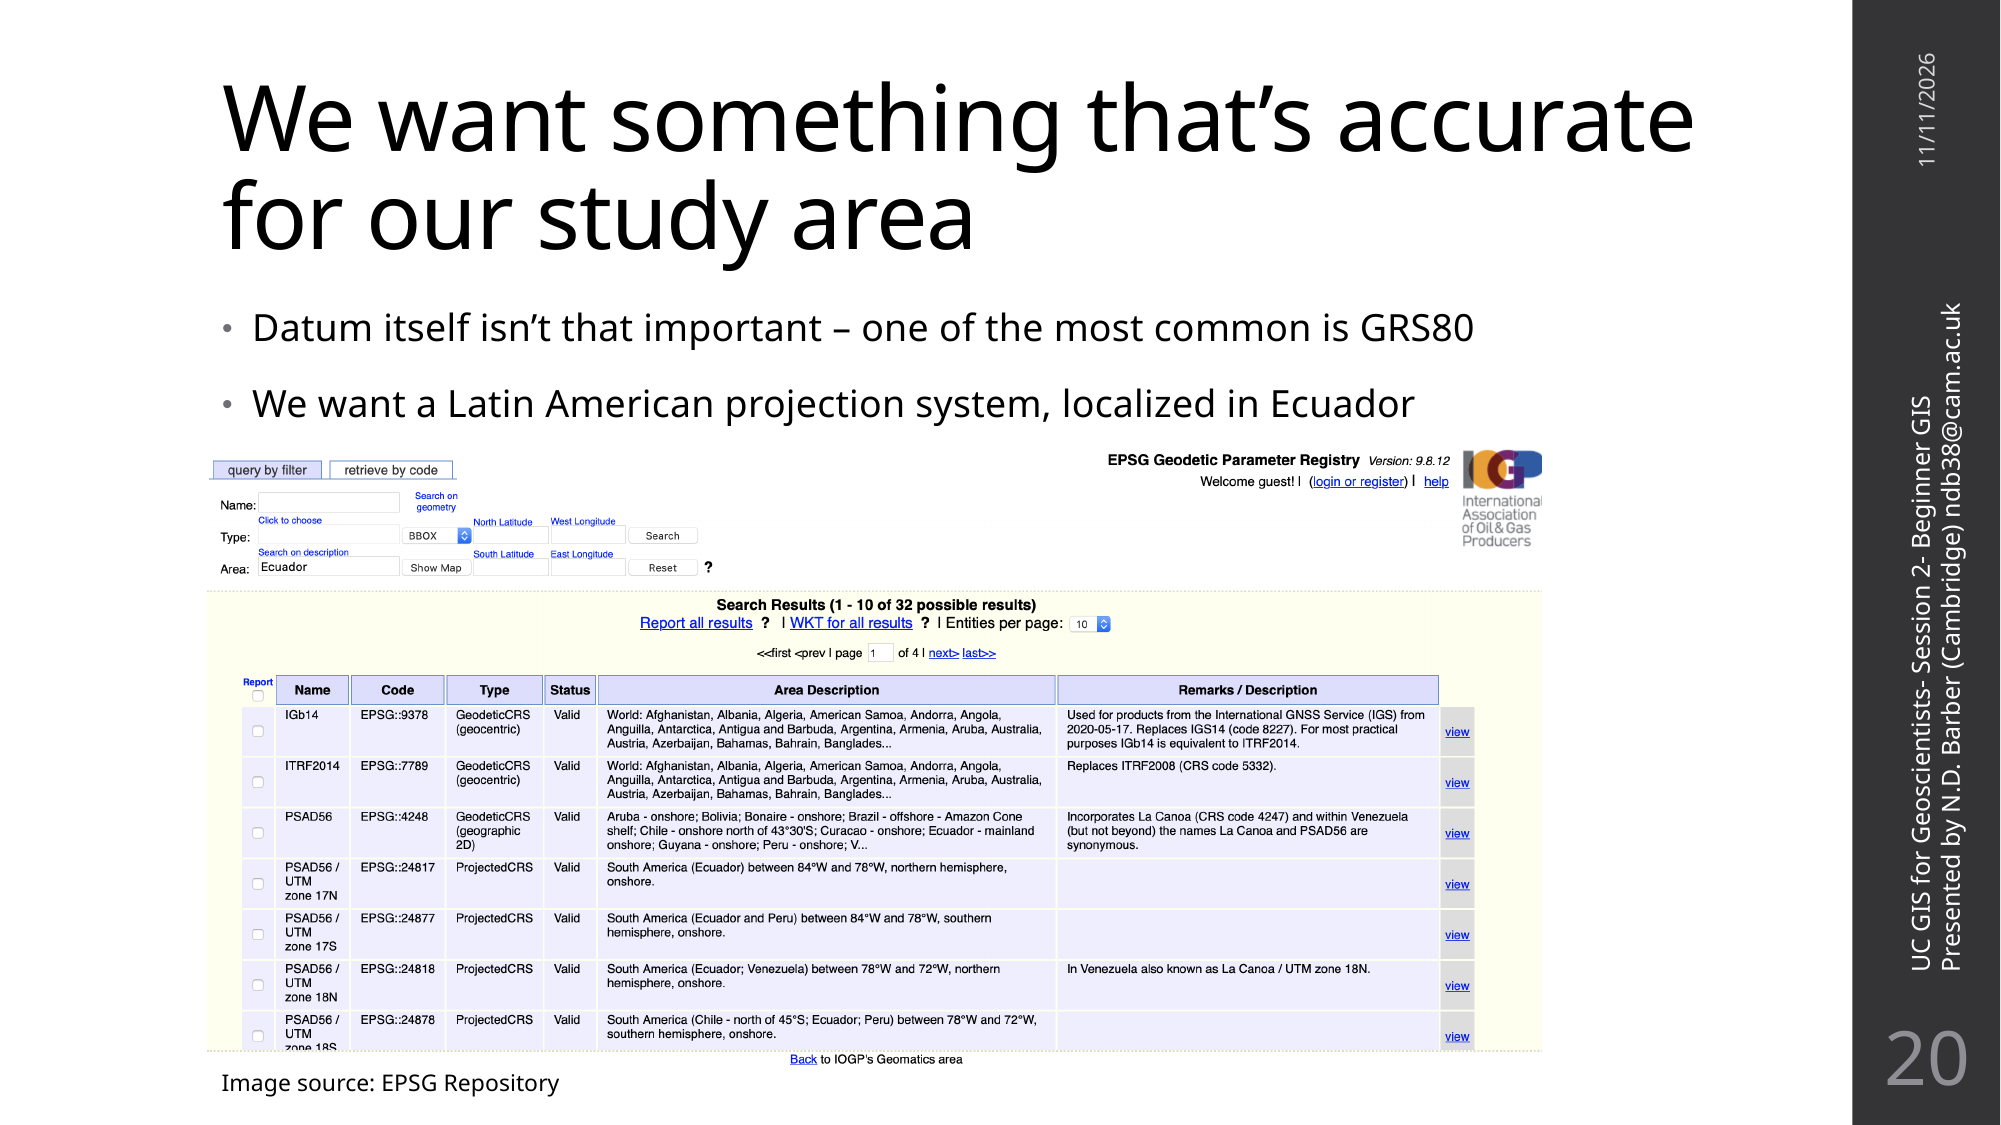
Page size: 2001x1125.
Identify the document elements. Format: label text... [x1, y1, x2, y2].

footer UC GIS for Geoscientists- Session 2- Beginner GIS Presented by N.D. Barber (Cambridge) ndb38@cam.ac.uk [1897, 259, 1958, 988]
text_box Image source: EPSG Repository [206, 1074, 797, 1104]
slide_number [1897, 37, 1958, 259]
slide_number 19 [1852, 1012, 2000, 1110]
picture [206, 449, 1542, 1066]
list Datum itself isn’t that important – one of the most common is GRS80 We want a Latin American projection system, localized in Ecuador [206, 299, 1617, 1014]
title We want something that’s accurate for our study area [206, 60, 1797, 278]
